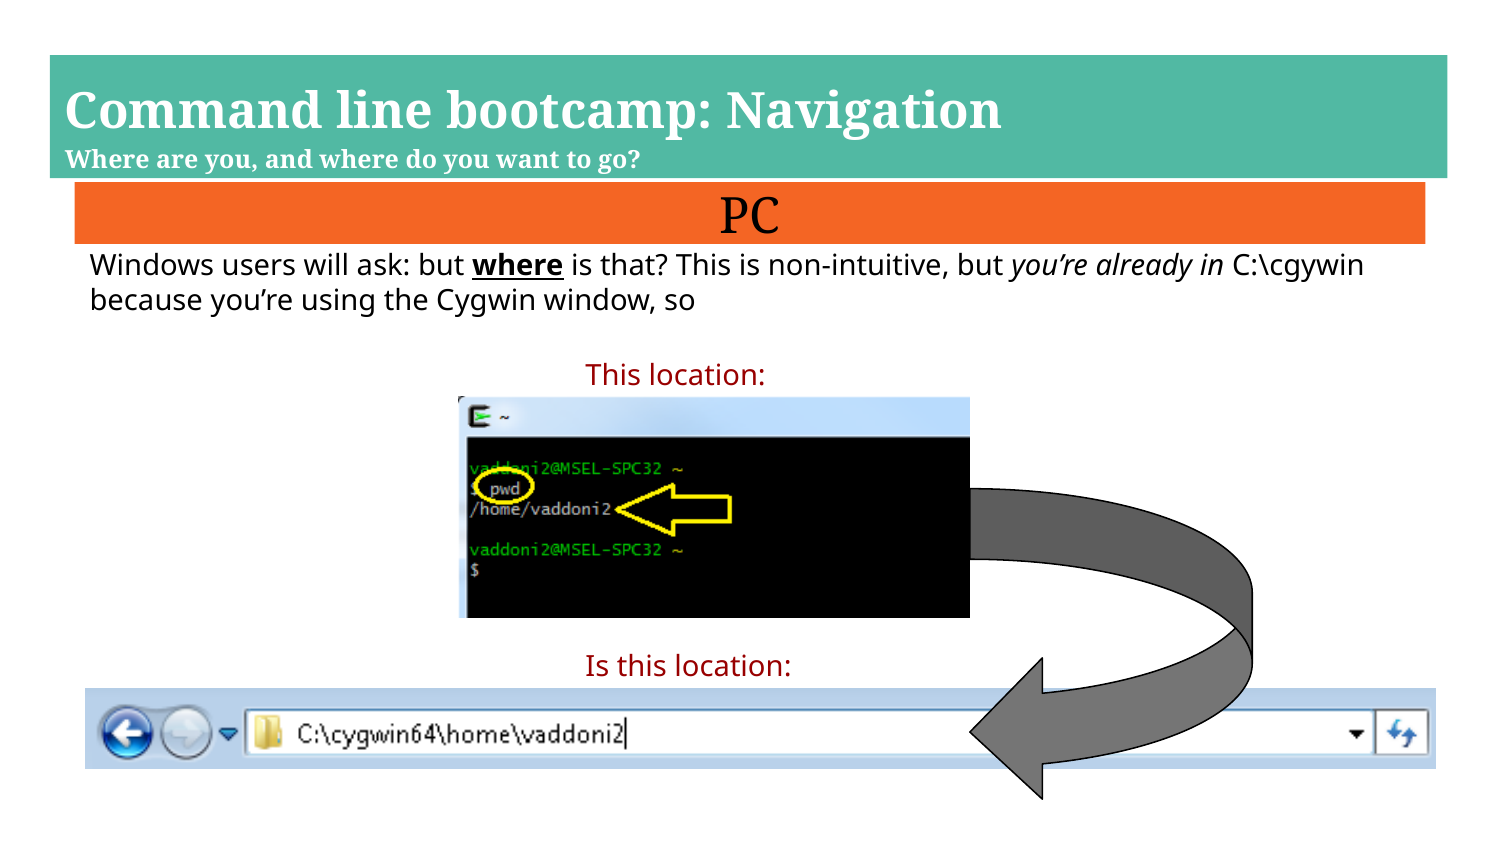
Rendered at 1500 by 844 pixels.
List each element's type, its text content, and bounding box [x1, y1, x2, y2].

text_box PC [74, 182, 1426, 231]
picture [458, 395, 971, 618]
text_box This location: [570, 341, 827, 394]
picture [84, 688, 1437, 769]
text_box Windows users will ask: but where is that? This is non-intuitive, but you’re already in C:\cgywin because you’re using the Cygwin window, so [74, 231, 1426, 302]
text_box [976, 488, 1253, 686]
text_box [1017, 776, 1043, 800]
text_box Is this location: [570, 632, 930, 686]
title Command line bootcamp: Navigation Where are you, and where do you want to go? [49, 55, 1448, 179]
